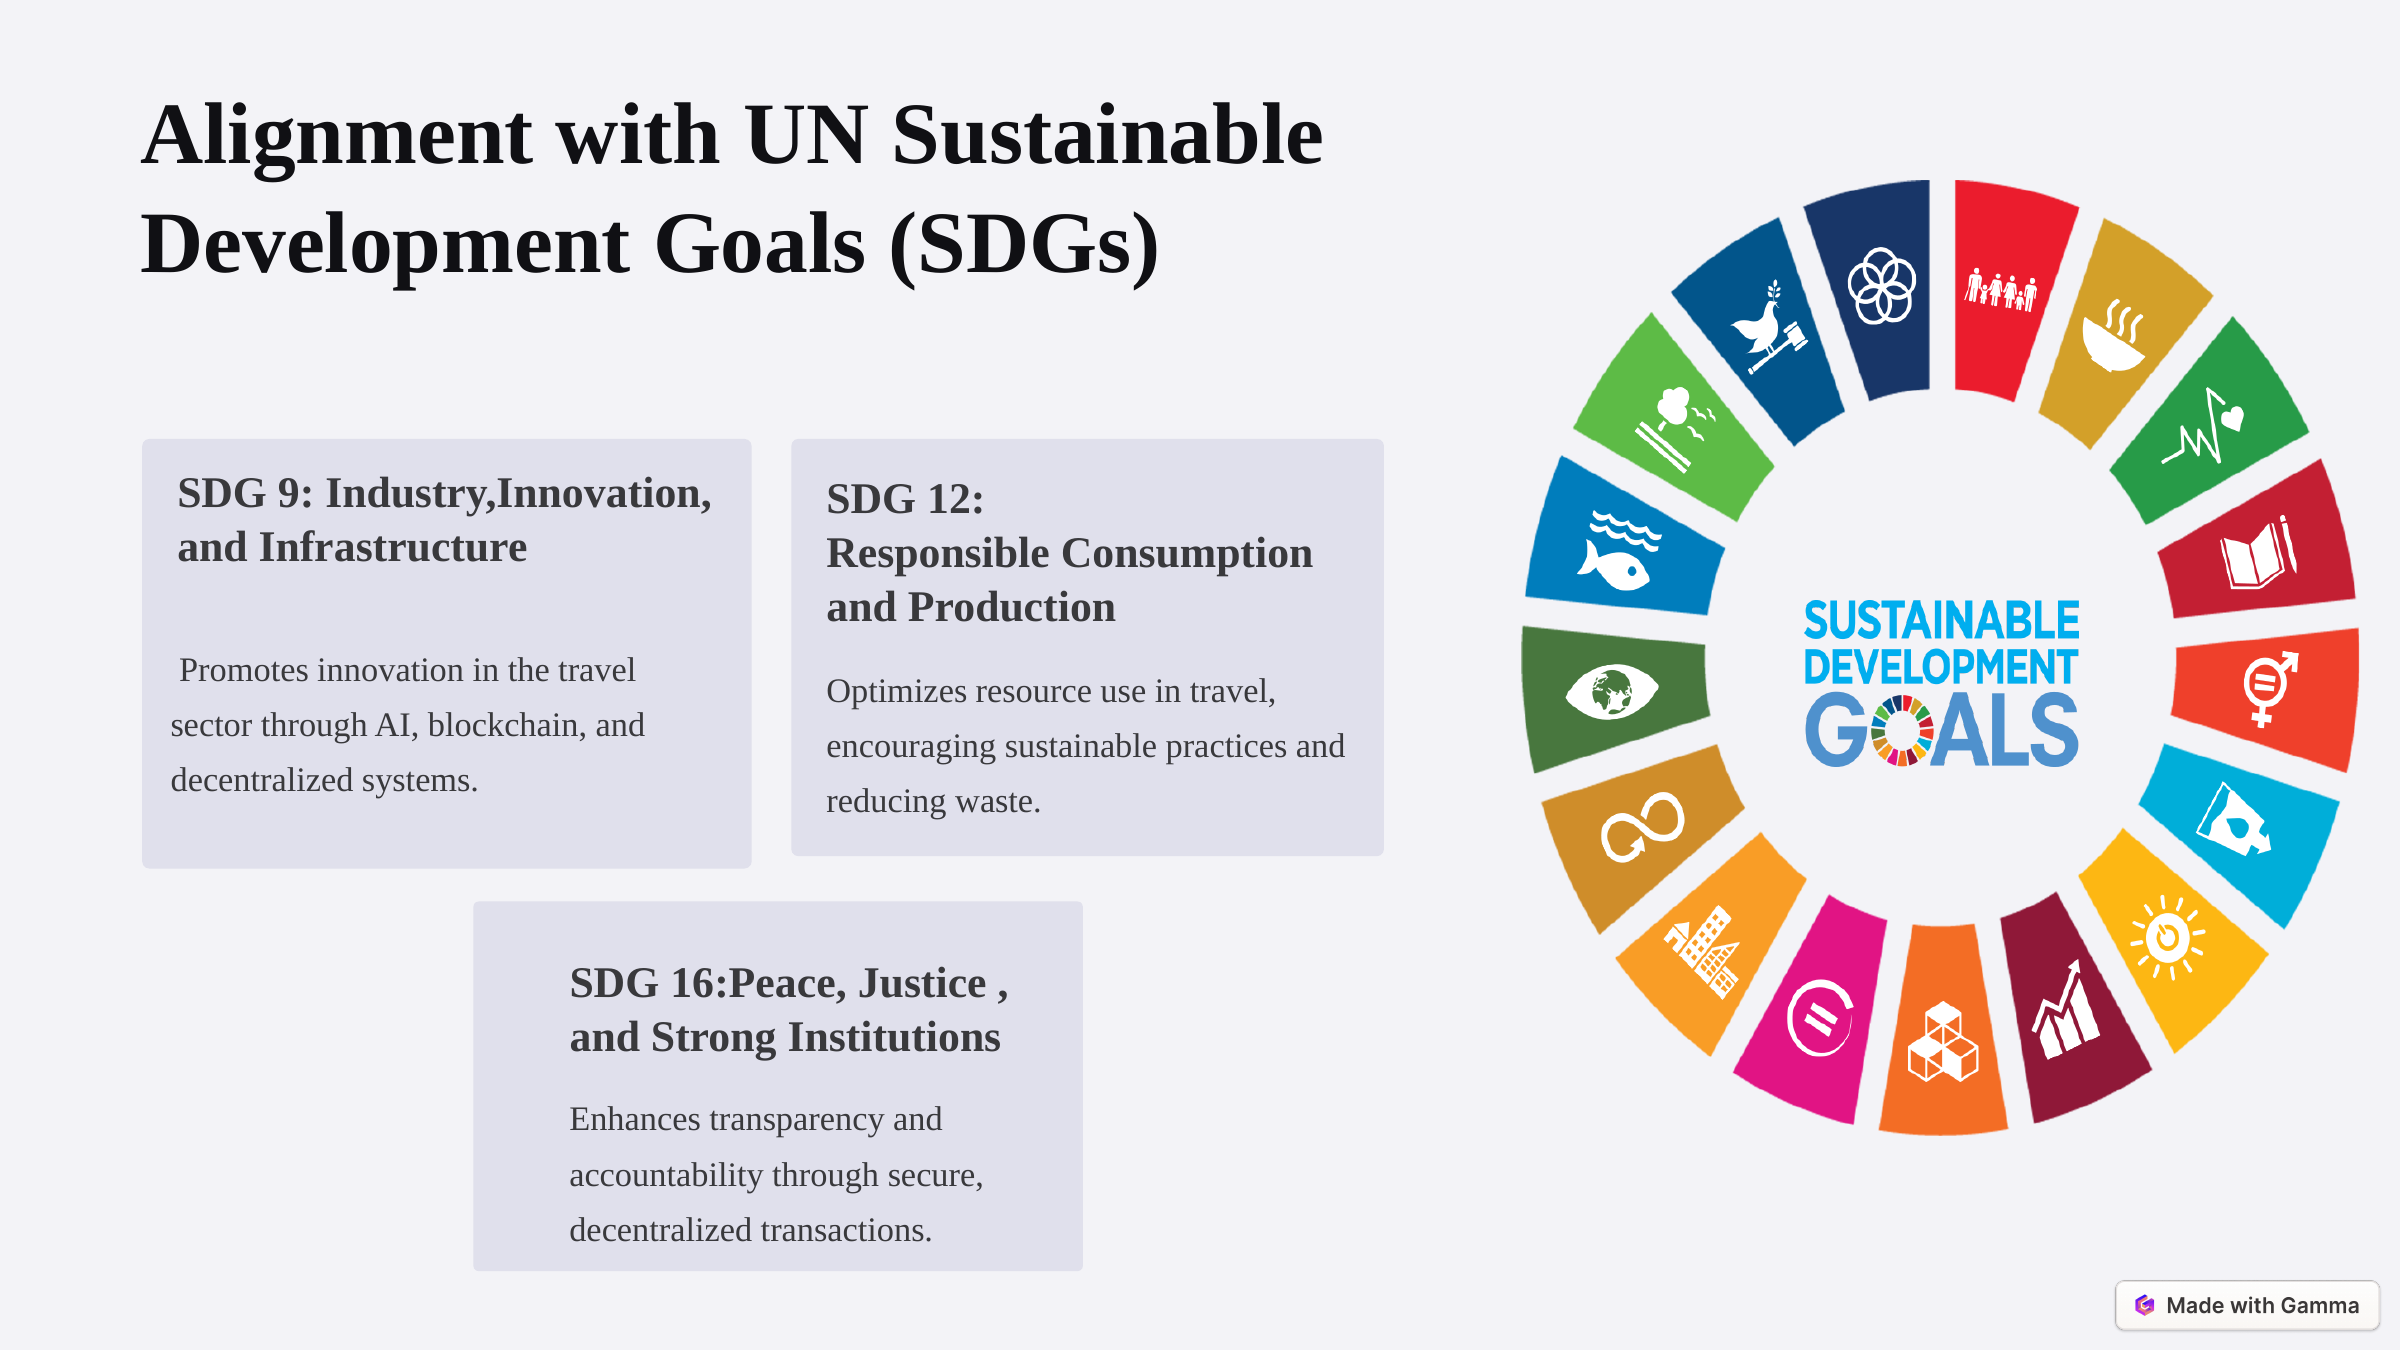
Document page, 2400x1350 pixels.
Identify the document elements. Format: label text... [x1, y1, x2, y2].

picture [2106, 1271, 2389, 1339]
text_box [142, 438, 752, 869]
text_box Enhances transparency and accountability through secure, decentralized transactions. [569, 1082, 1109, 1252]
text_box SDG 9: Industry,Innovation, and Infrastructure [177, 462, 717, 572]
text_box SDG 16:Peace, Justice , and Strong Institutions [569, 951, 1067, 1082]
text_box [791, 438, 1384, 857]
text_box Promotes innovation in the travel sector through AI, blockchain, and decentralized systems. [170, 632, 710, 746]
text_box Optimizes resource use in travel, encouraging sustainable practices and reducing waste. [826, 653, 1366, 767]
text_box Alignment with UN Sustainable Development Goals (SDGs) [140, 71, 1395, 401]
text_box [473, 901, 1083, 1272]
picture [1444, 91, 2400, 1223]
text_box SDG 12: Responsible Consumption and Production [826, 467, 1366, 633]
